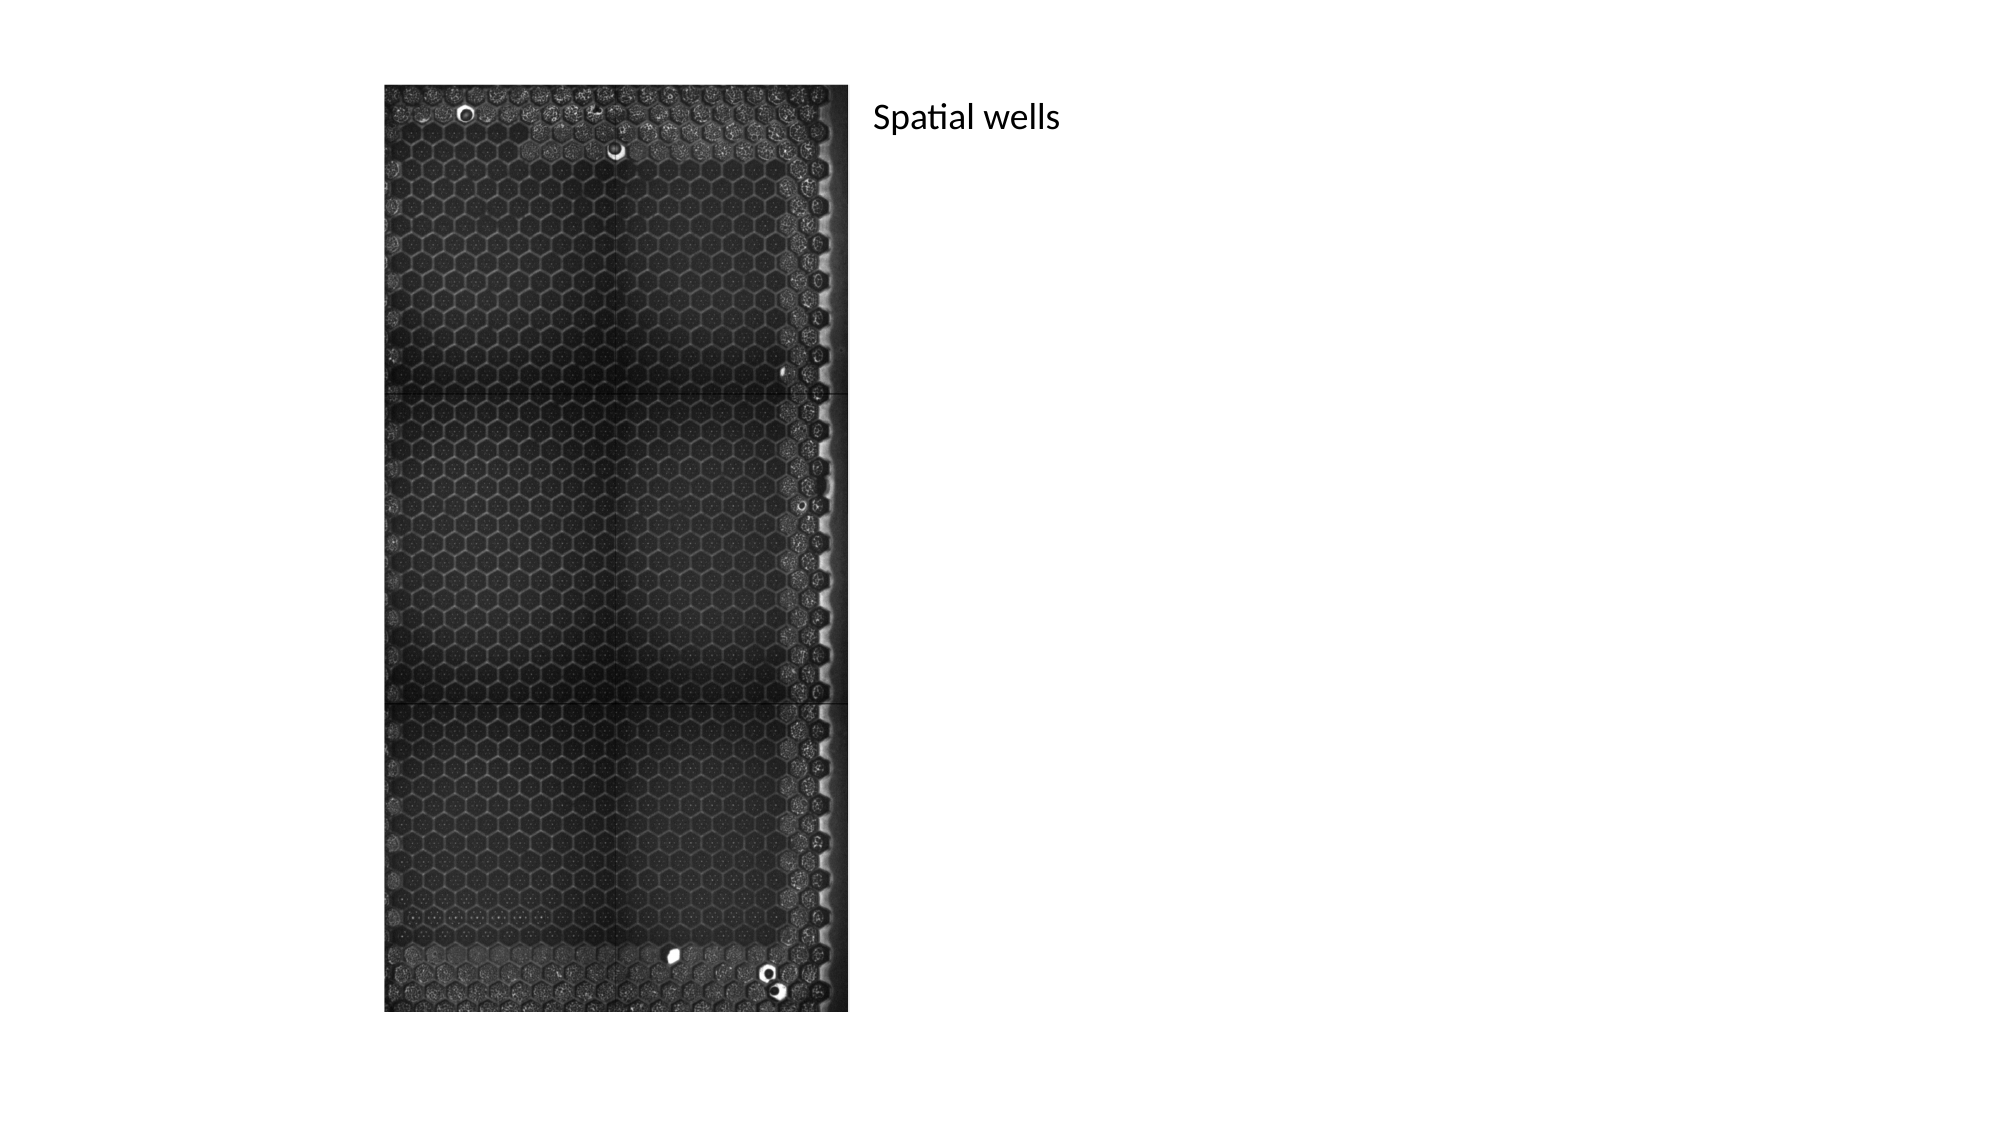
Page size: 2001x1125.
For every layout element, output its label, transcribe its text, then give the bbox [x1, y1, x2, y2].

text_box Spatial wells [858, 84, 1085, 145]
picture [153, 86, 1081, 1012]
